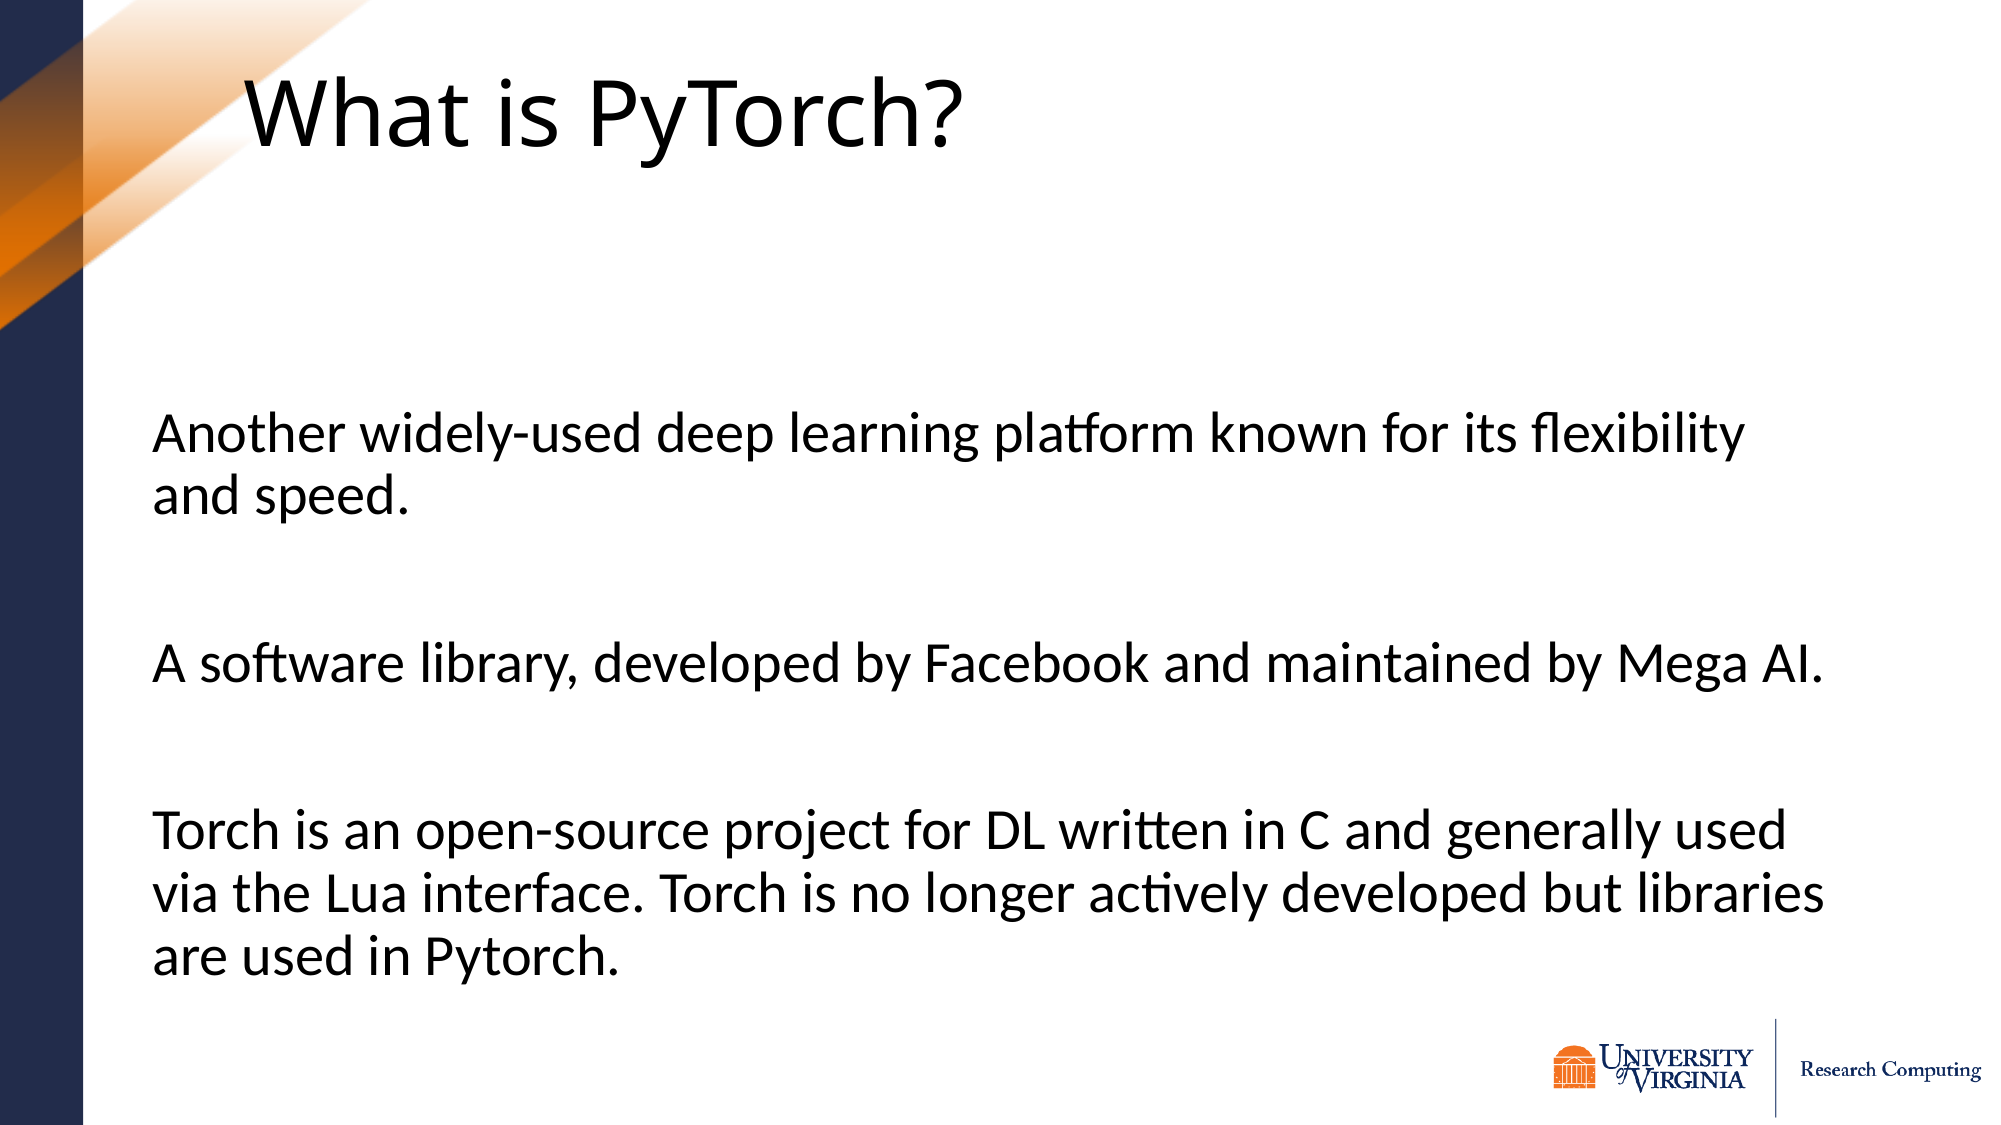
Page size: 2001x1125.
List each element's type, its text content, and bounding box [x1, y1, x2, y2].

list Another widely-used deep learning platform known for its flexibility and speed. A software library, developed by Facebook and maintained by Mega AI. Torch is an open-source project for DL written in C and generally used via the Lua interface. Torch is no longer actively developed but libraries are used in Pytorch. [137, 303, 1863, 1050]
title What is PyTorch? [229, 59, 1805, 278]
picture [0, 0, 378, 338]
picture [1543, 1010, 1995, 1124]
